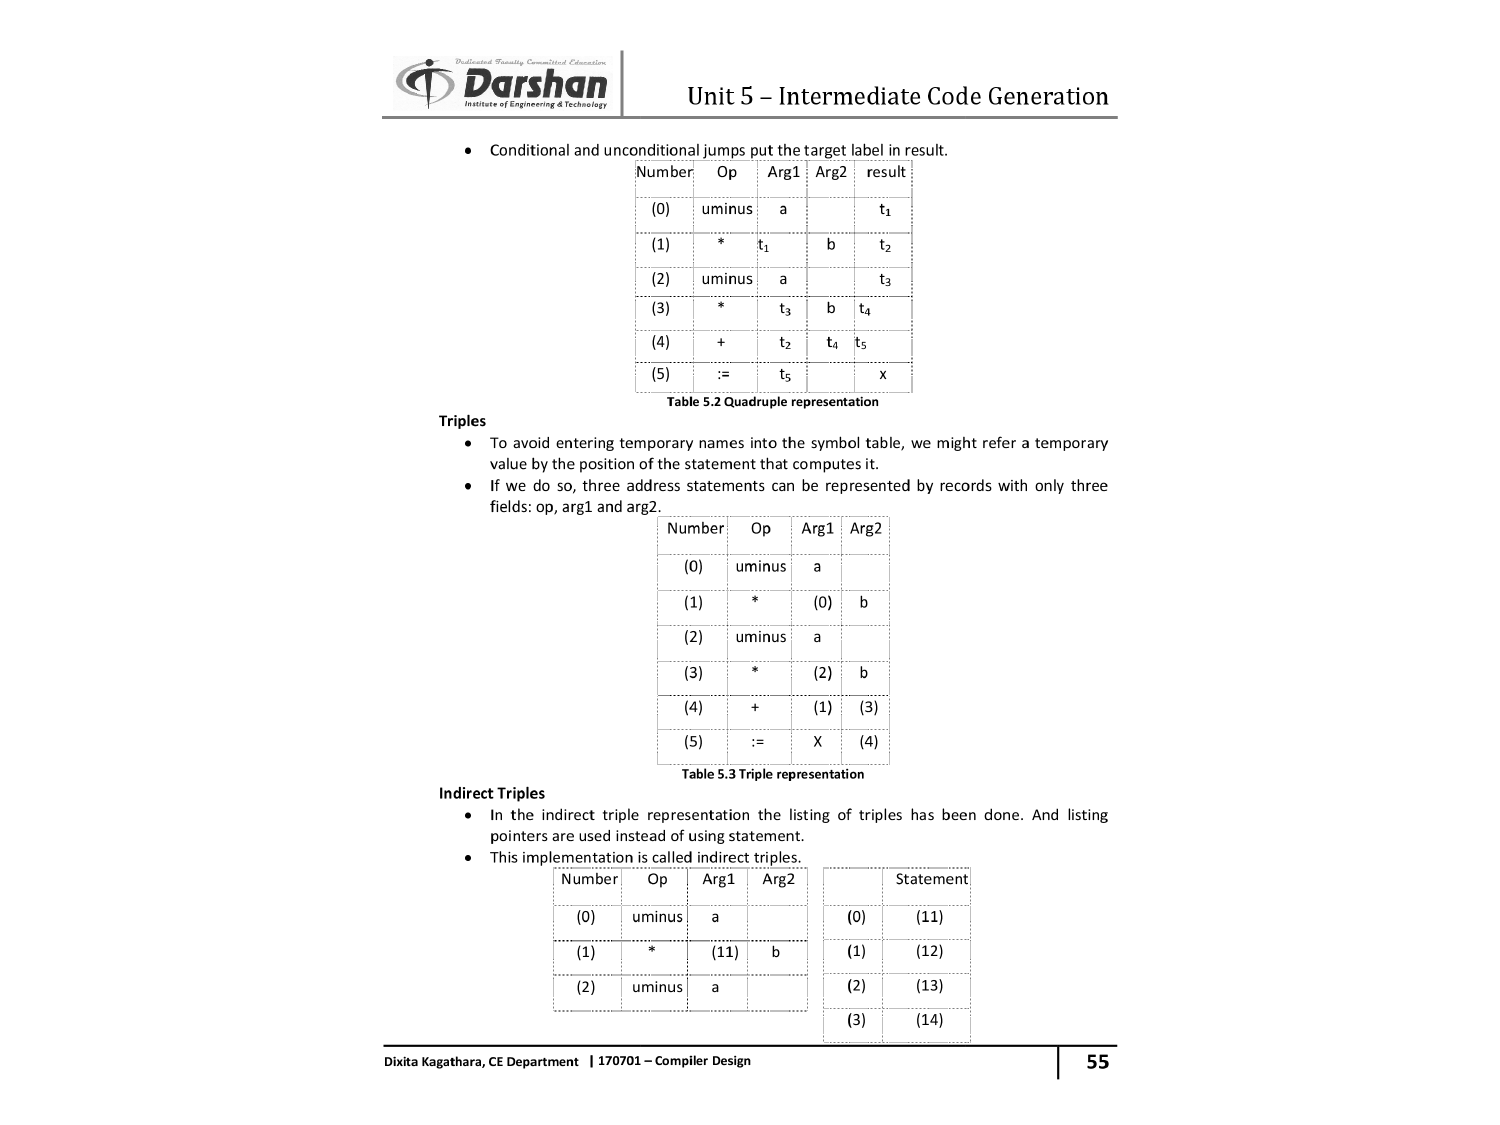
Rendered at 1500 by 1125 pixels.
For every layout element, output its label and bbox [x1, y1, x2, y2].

picture [313, 0, 1187, 1125]
